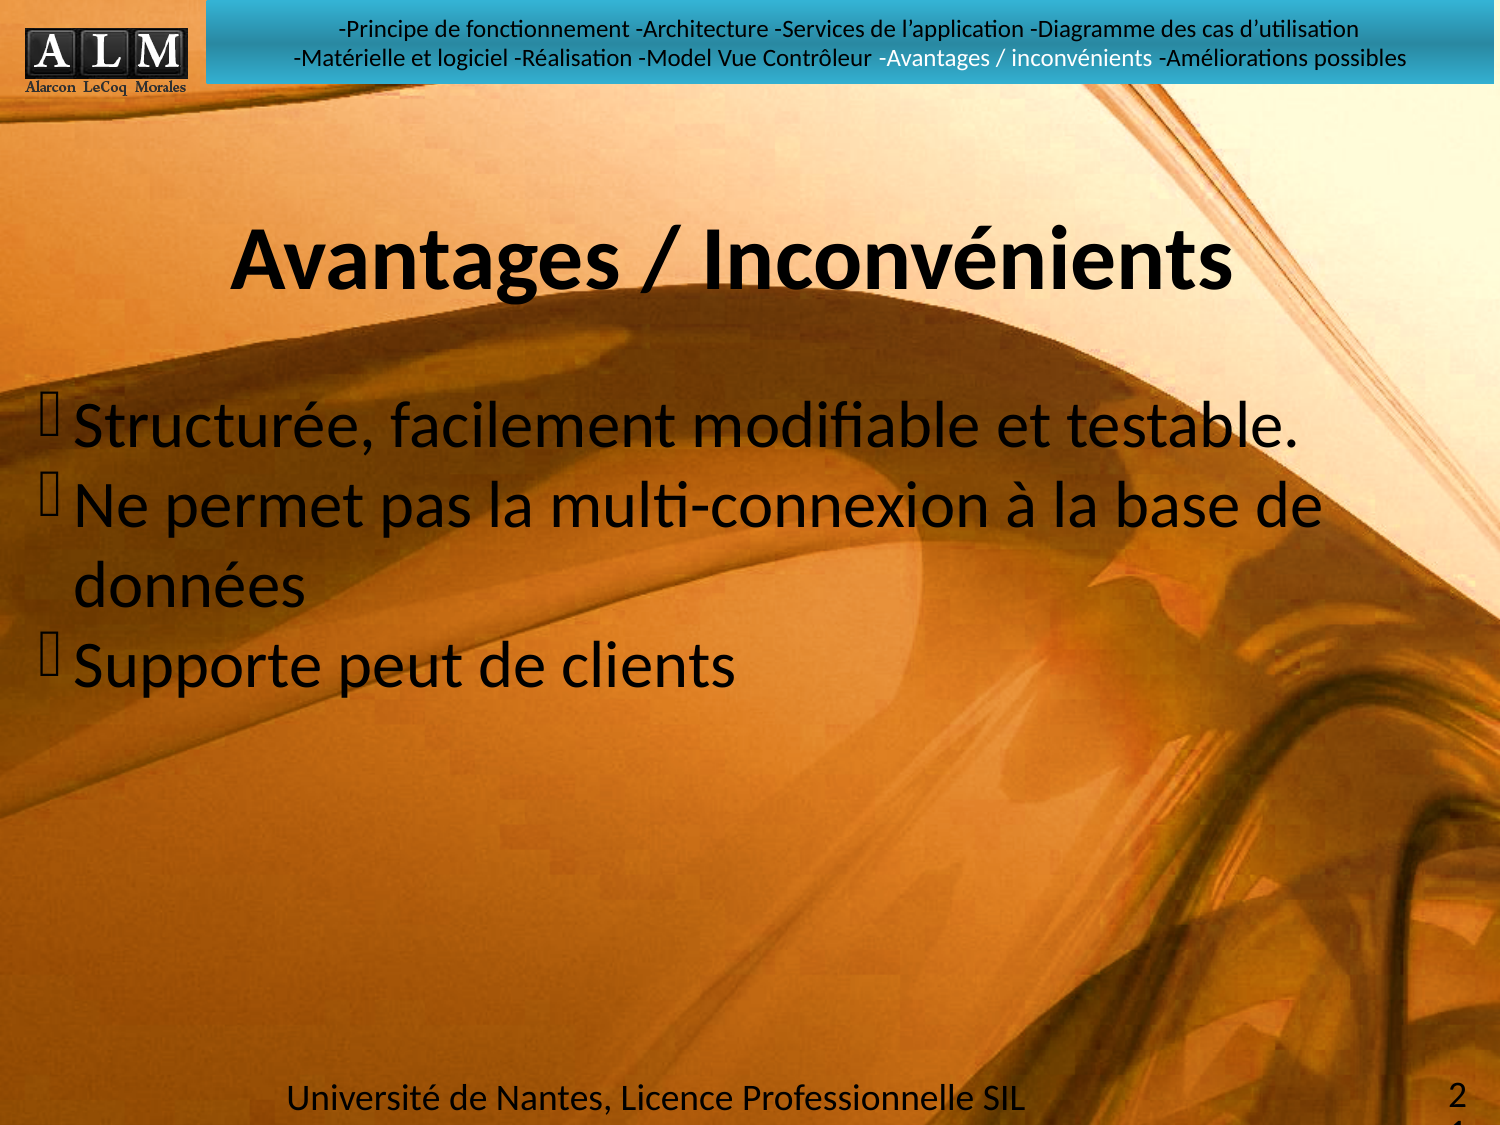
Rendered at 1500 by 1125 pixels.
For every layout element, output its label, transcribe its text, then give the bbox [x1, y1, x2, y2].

text_box <number> [1433, 1062, 1500, 1123]
text_box Université de Nantes, Licence Professionnelle SIL [271, 1065, 1252, 1125]
text_box -Principe de fonctionnement -Architecture -Services de l’application -Diagramme des cas d’utilisation -Matérielle et logiciel -Réalisation -Model Vue Contrôleur -Avantages / inconvénients -Améliorations possibles [206, 0, 1494, 84]
text_box Avantages / Inconvénients [11, 132, 1453, 374]
picture [0, 0, 1500, 1125]
text_box Structurée, facilement modifiable et testable. Ne permet pas la multi-connexion à la base de données Supporte peut de clients [23, 373, 1465, 925]
